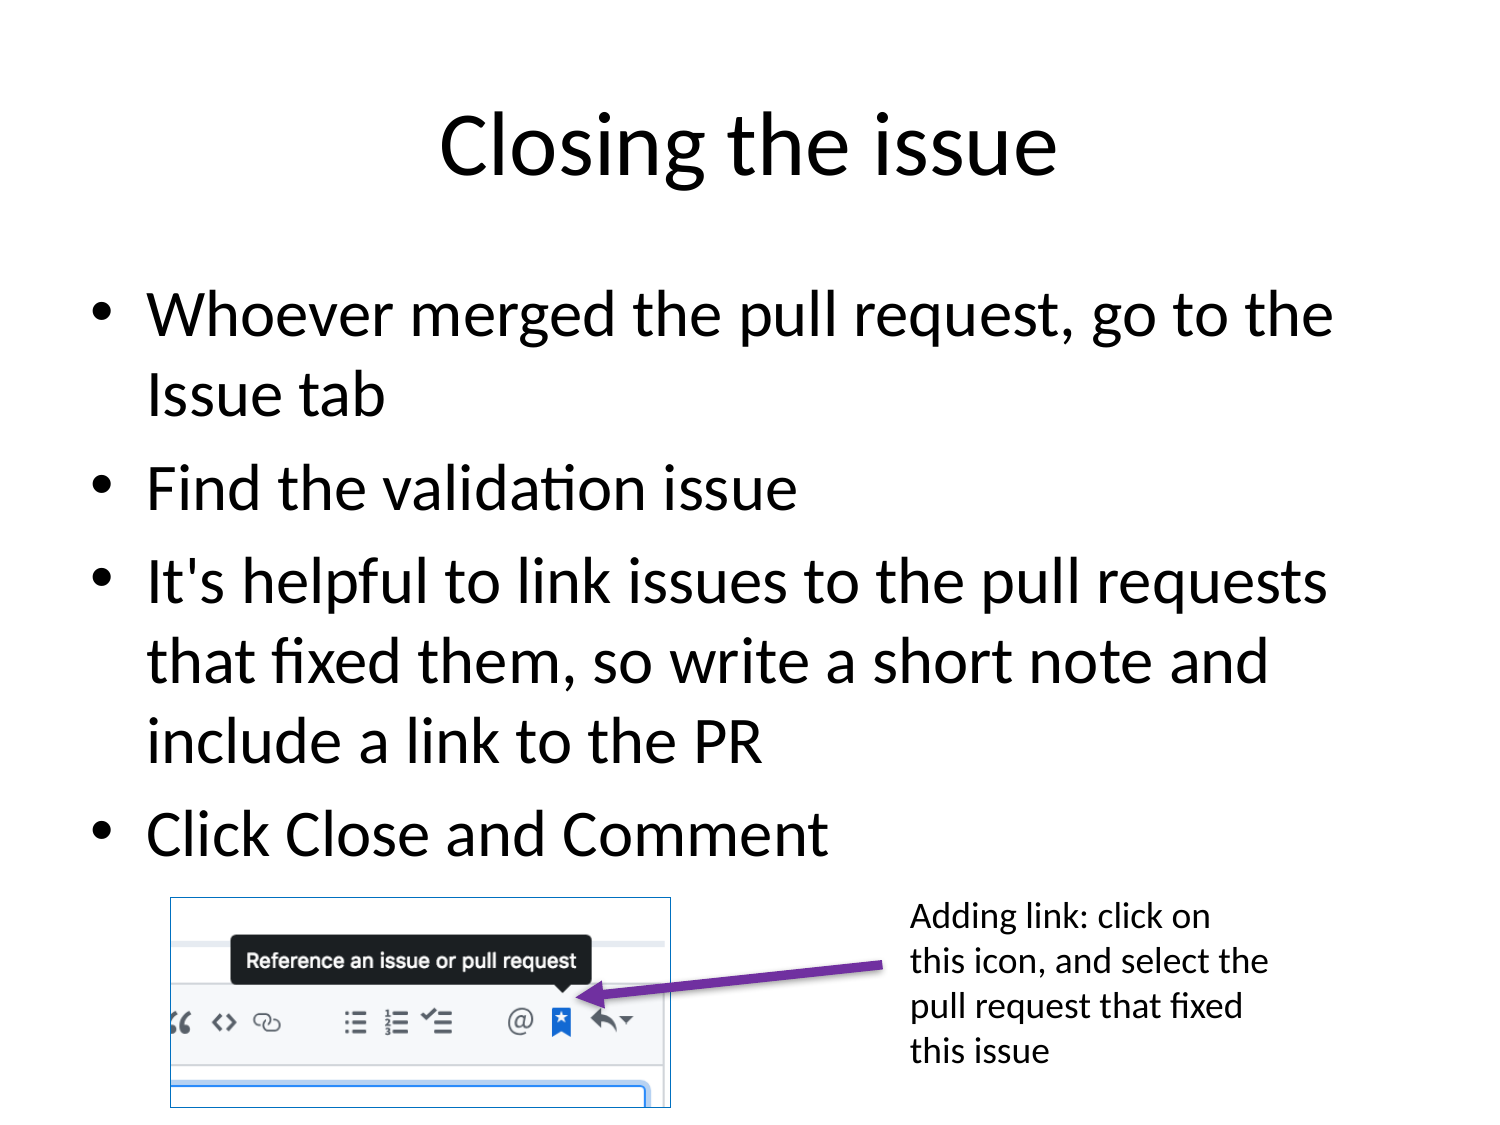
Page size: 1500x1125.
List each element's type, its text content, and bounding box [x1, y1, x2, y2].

text_box Adding link: click on this icon, and select the pull request that fixed this issue [895, 883, 1288, 1079]
title Closing the issue [75, 45, 1425, 233]
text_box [575, 964, 883, 998]
list Whoever merged the pull request, go to the Issue tab Find the validation issue It's helpful to link issues to the pull requests that fixed them, so write a short note and include a link to the PR Click Close and Comment [75, 262, 1425, 1005]
picture [170, 897, 671, 1109]
